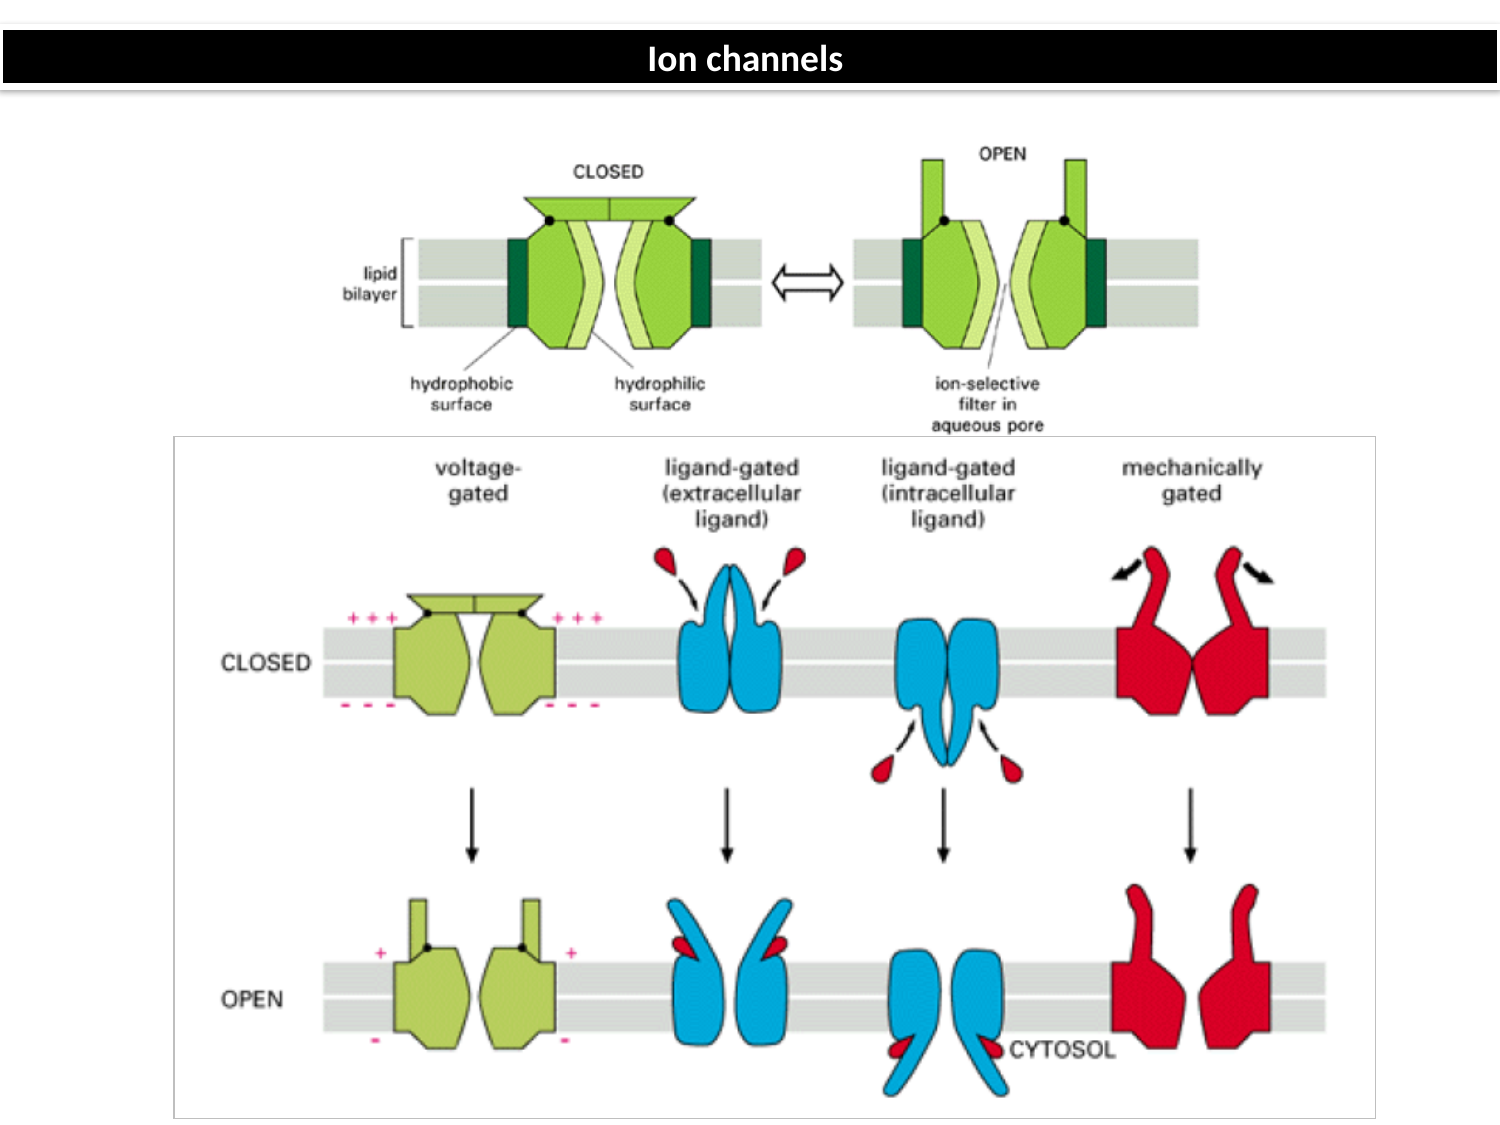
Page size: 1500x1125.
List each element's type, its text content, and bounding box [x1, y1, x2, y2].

picture [174, 119, 1376, 1119]
text_box Ion channels [0, 24, 1500, 90]
